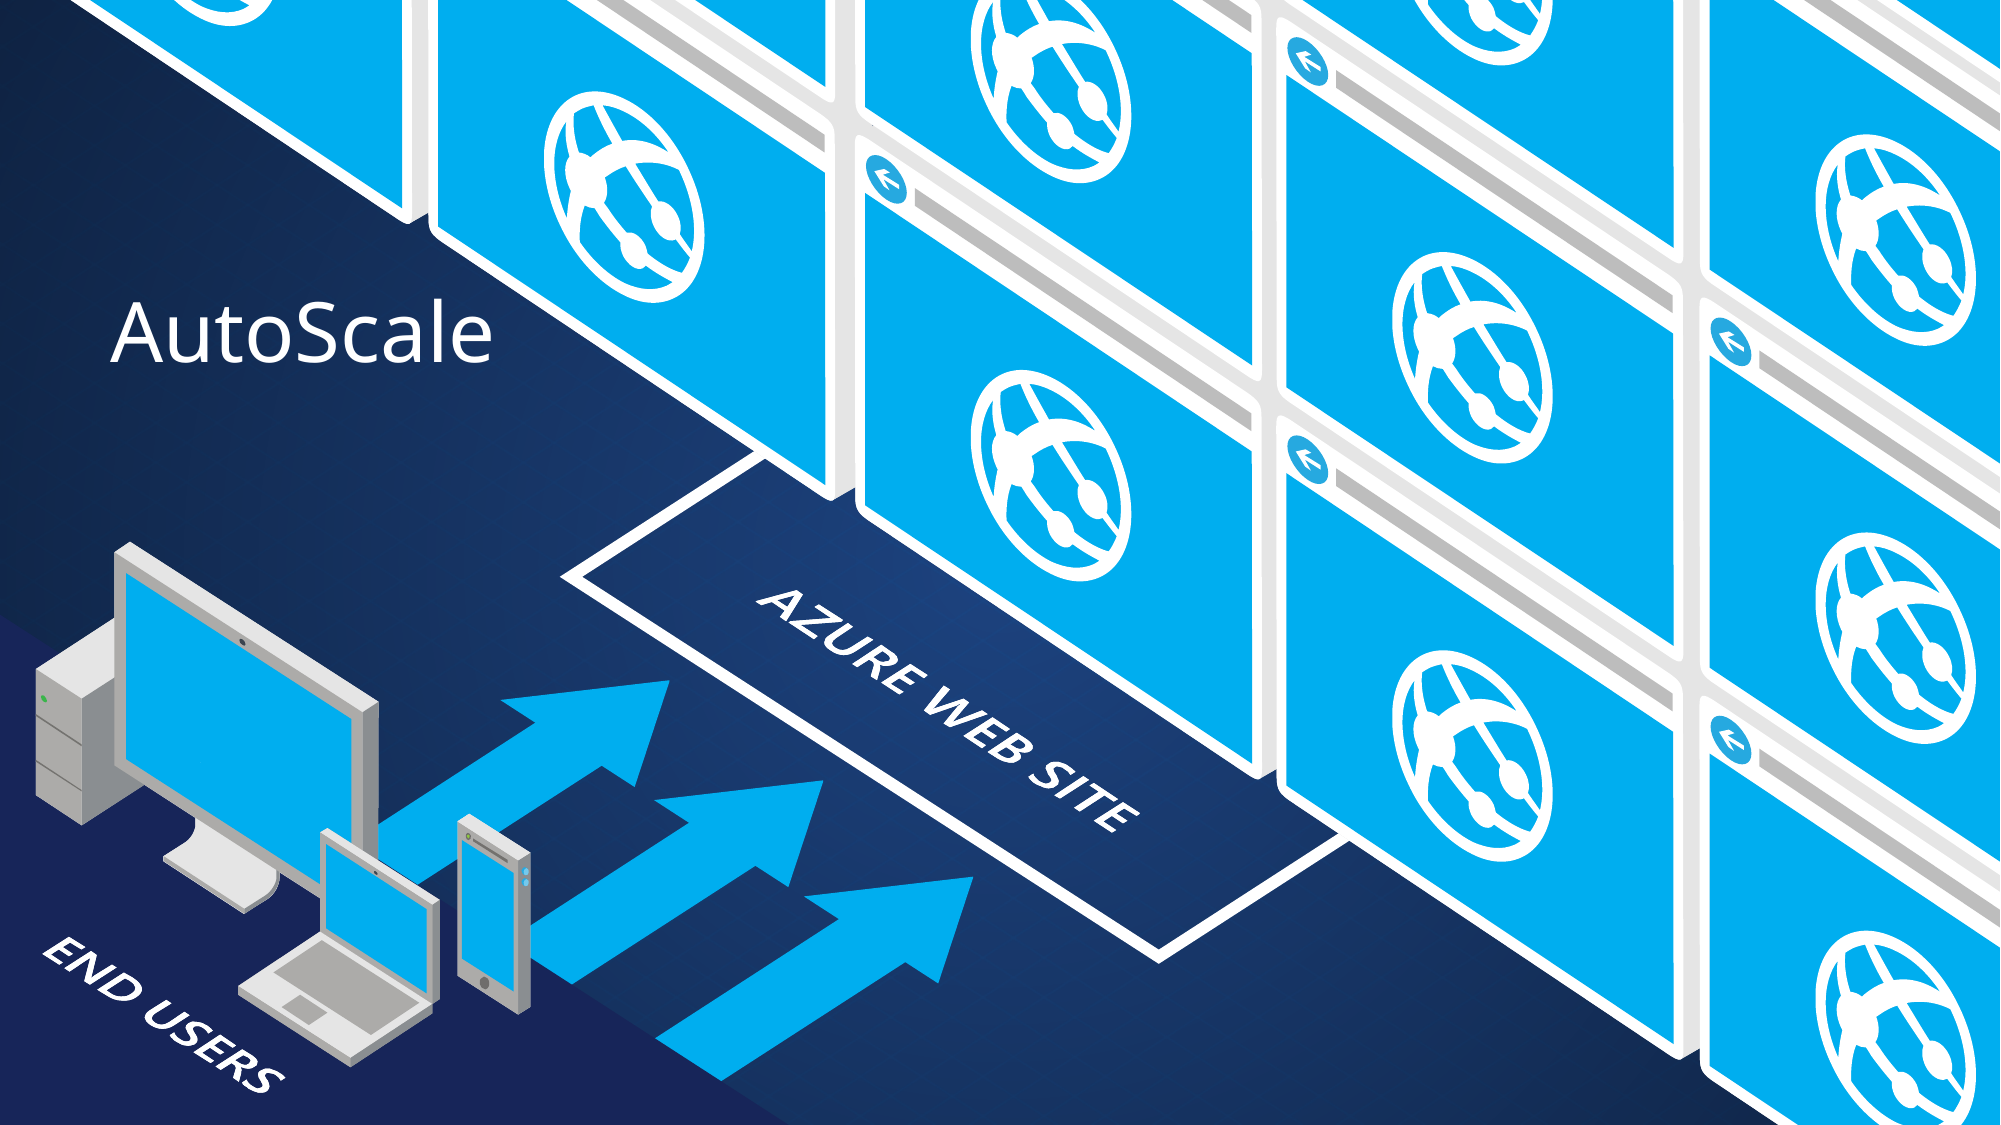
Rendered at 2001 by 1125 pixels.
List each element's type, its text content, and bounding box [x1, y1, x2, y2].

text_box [1698, 545, 2000, 943]
text_box AutoScale [95, 271, 427, 387]
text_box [854, 382, 1275, 780]
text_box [4, 0, 427, 225]
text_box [427, 0, 854, 103]
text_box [1275, 264, 1698, 662]
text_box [1275, 0, 1698, 264]
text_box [854, 0, 1275, 382]
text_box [1698, 0, 2000, 150]
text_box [1275, 662, 1698, 1061]
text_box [427, 103, 854, 502]
picture [0, 0, 1698, 1125]
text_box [1698, 150, 2000, 545]
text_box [1698, 943, 2000, 1125]
